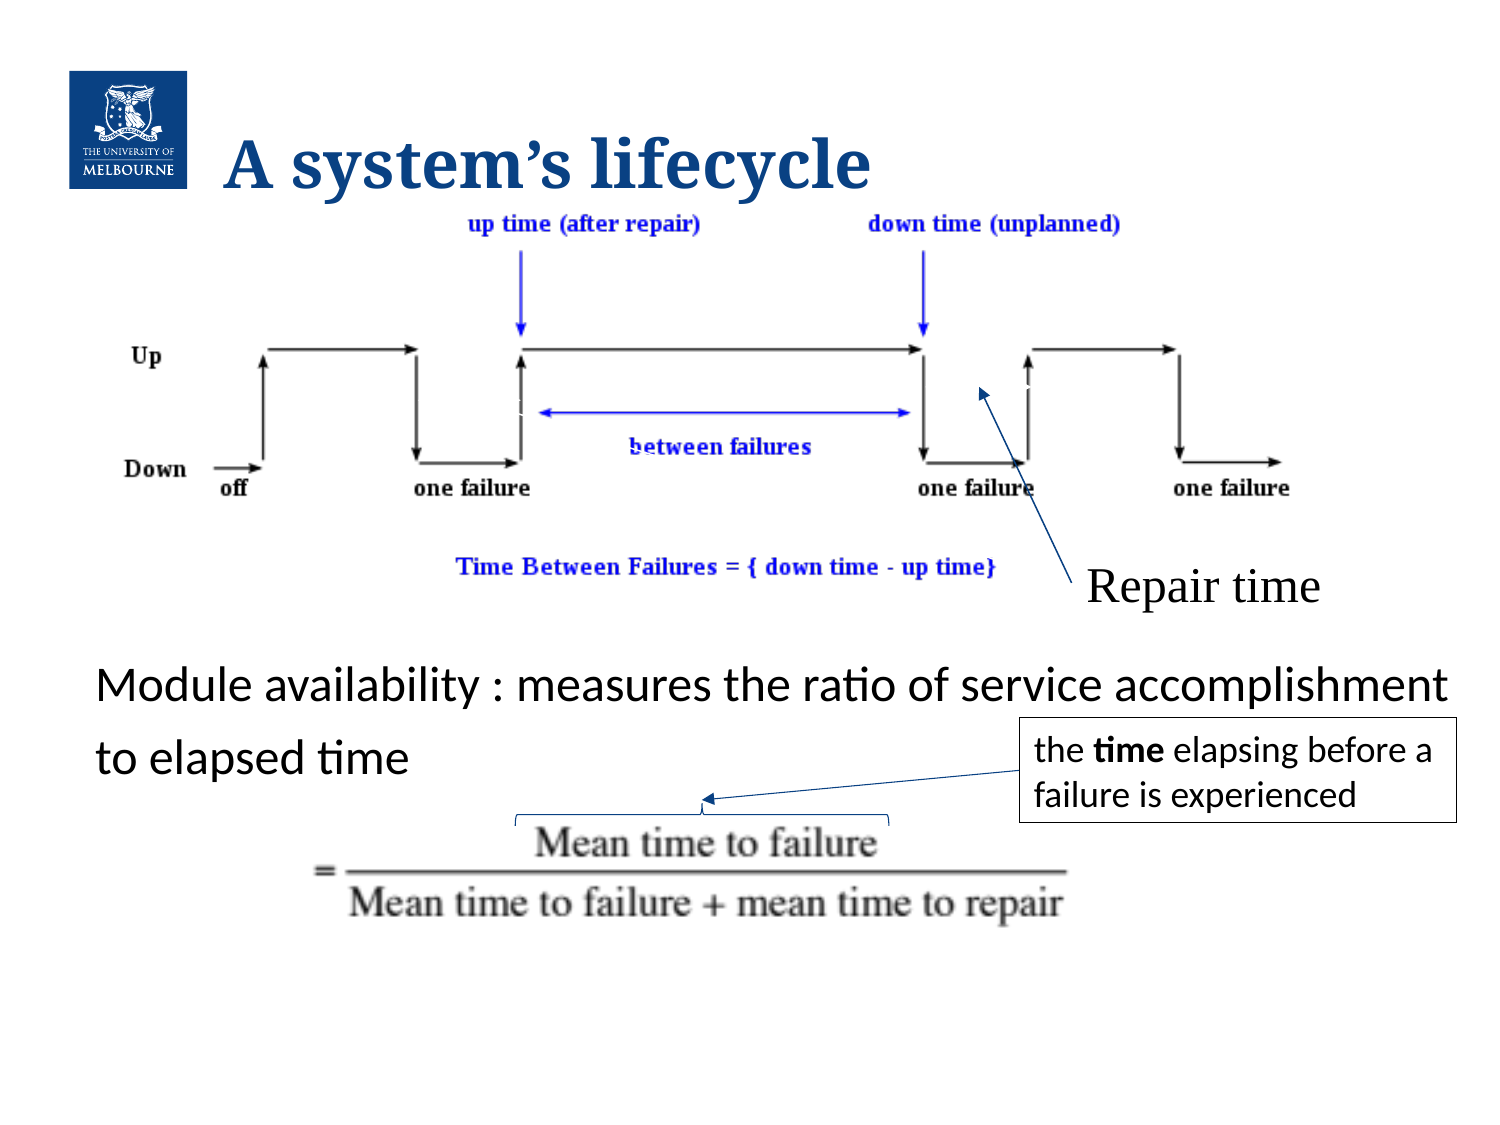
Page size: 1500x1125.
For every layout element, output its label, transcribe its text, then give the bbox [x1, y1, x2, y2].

text_box the time elapsing before a failure is experienced [1019, 717, 1457, 823]
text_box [979, 386, 1072, 584]
text_box [699, 803, 705, 814]
picture [79, 182, 1322, 618]
list Module availability : measures the ratio of service accomplishment to elapsed time [79, 112, 1478, 1077]
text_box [309, 814, 1072, 996]
text_box Repair time [1071, 545, 1440, 621]
title A system’s lifecycle [208, 64, 1443, 211]
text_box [701, 770, 1020, 800]
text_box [473, 400, 979, 584]
